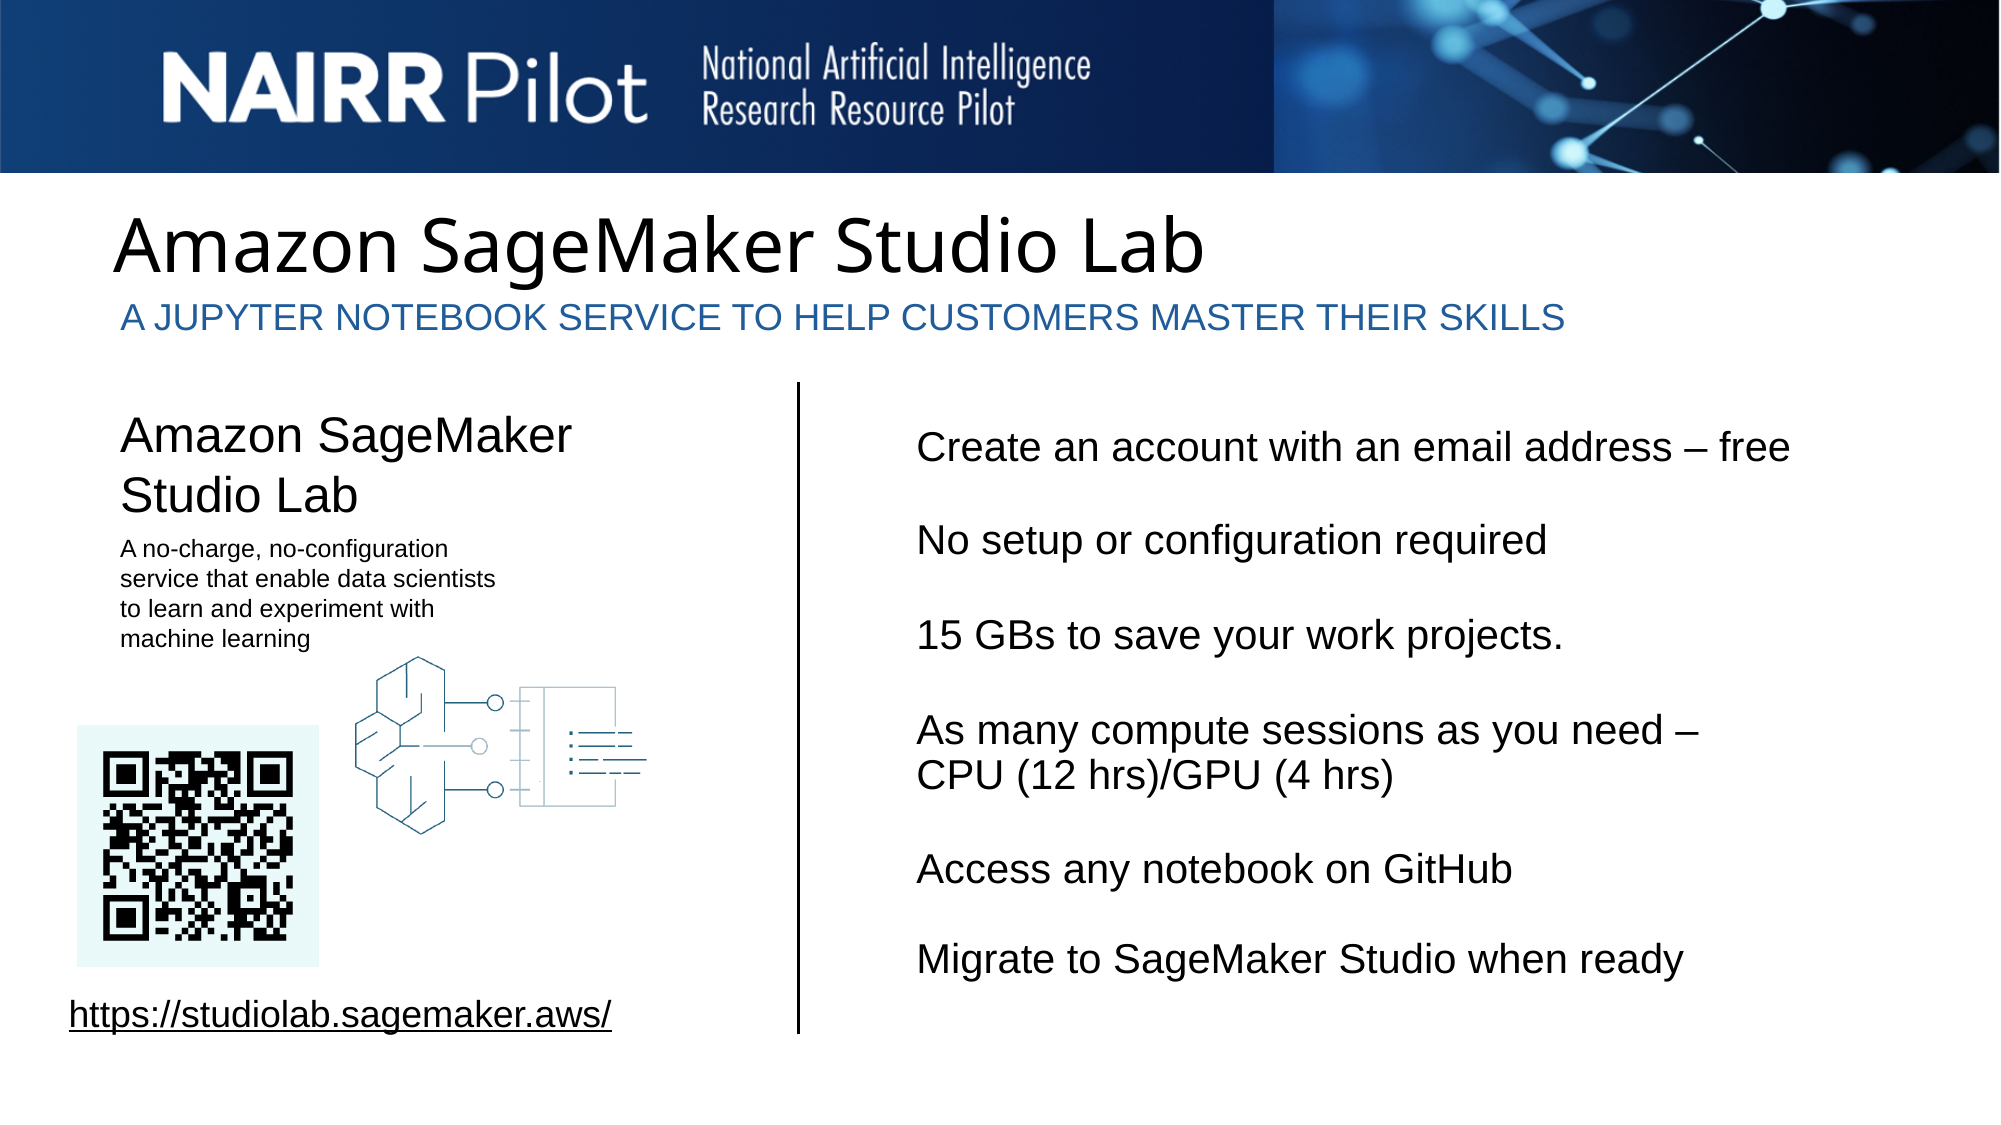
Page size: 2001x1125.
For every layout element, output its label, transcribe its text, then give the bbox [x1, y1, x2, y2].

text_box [105, 394, 668, 842]
text_box Access any notebook on GitHub [897, 847, 1842, 893]
text_box Create an account with an email address – free [897, 425, 1957, 471]
text_box 15 GBs to save your work projects. [897, 613, 2000, 659]
text_box As many compute sessions as you need – CPU (12 hrs)/GPU (4 hrs) [897, 708, 1857, 799]
list A JUPYTER NOTEBOOK SERVICE TO HELP CUSTOMERS MASTER THEIR SKILLS [105, 290, 1978, 361]
text_box No setup or configuration required [897, 518, 1880, 564]
text_box Migrate to SageMaker Studio when ready [897, 937, 1880, 983]
picture [77, 725, 319, 967]
title Amazon SageMaker Studio Lab [98, 241, 1974, 346]
picture [0, 0, 2000, 173]
text_box https://studiolab.sagemaker.aws/ [53, 982, 668, 1043]
